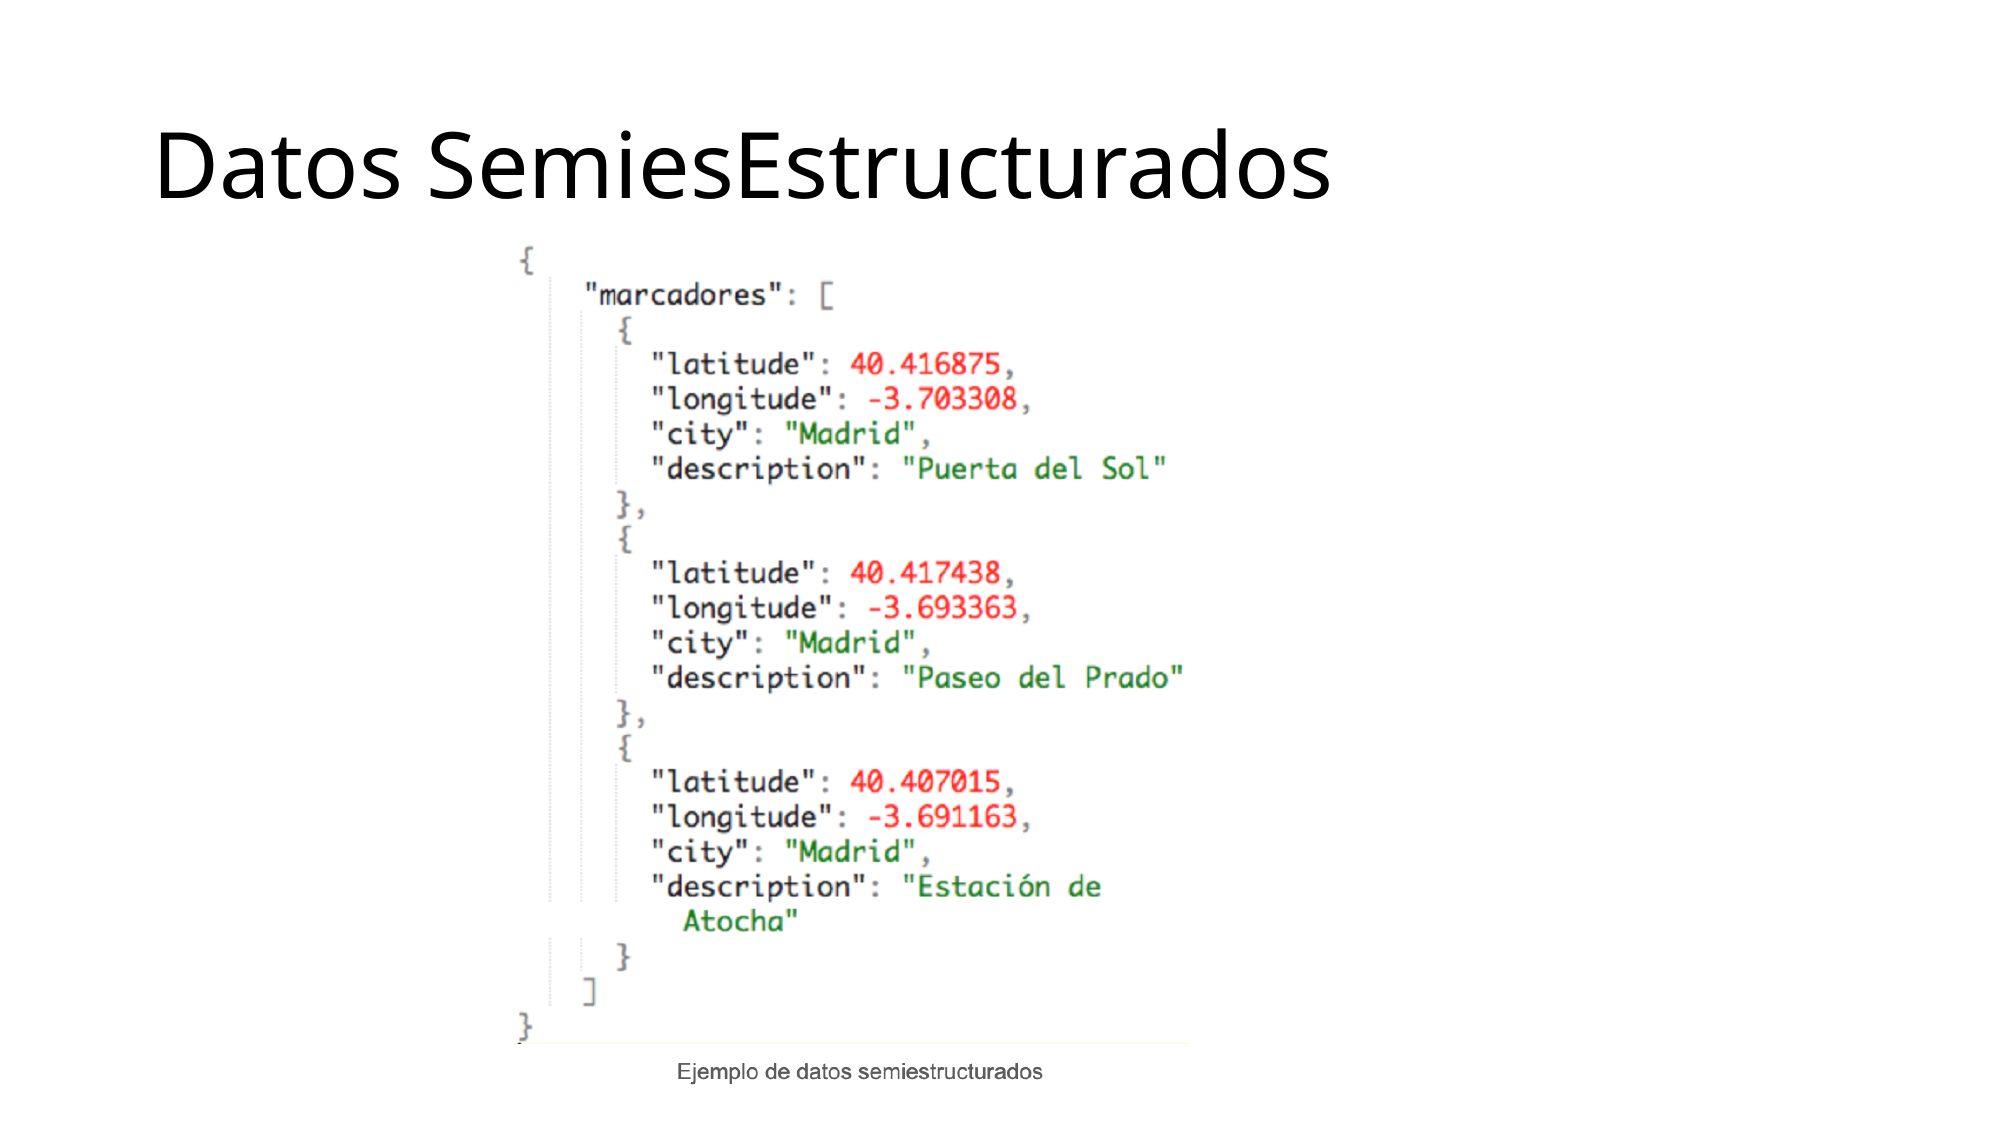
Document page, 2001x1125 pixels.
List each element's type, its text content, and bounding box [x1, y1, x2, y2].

title Datos SemiesEstructurados [137, 59, 1863, 278]
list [472, 238, 1528, 1091]
